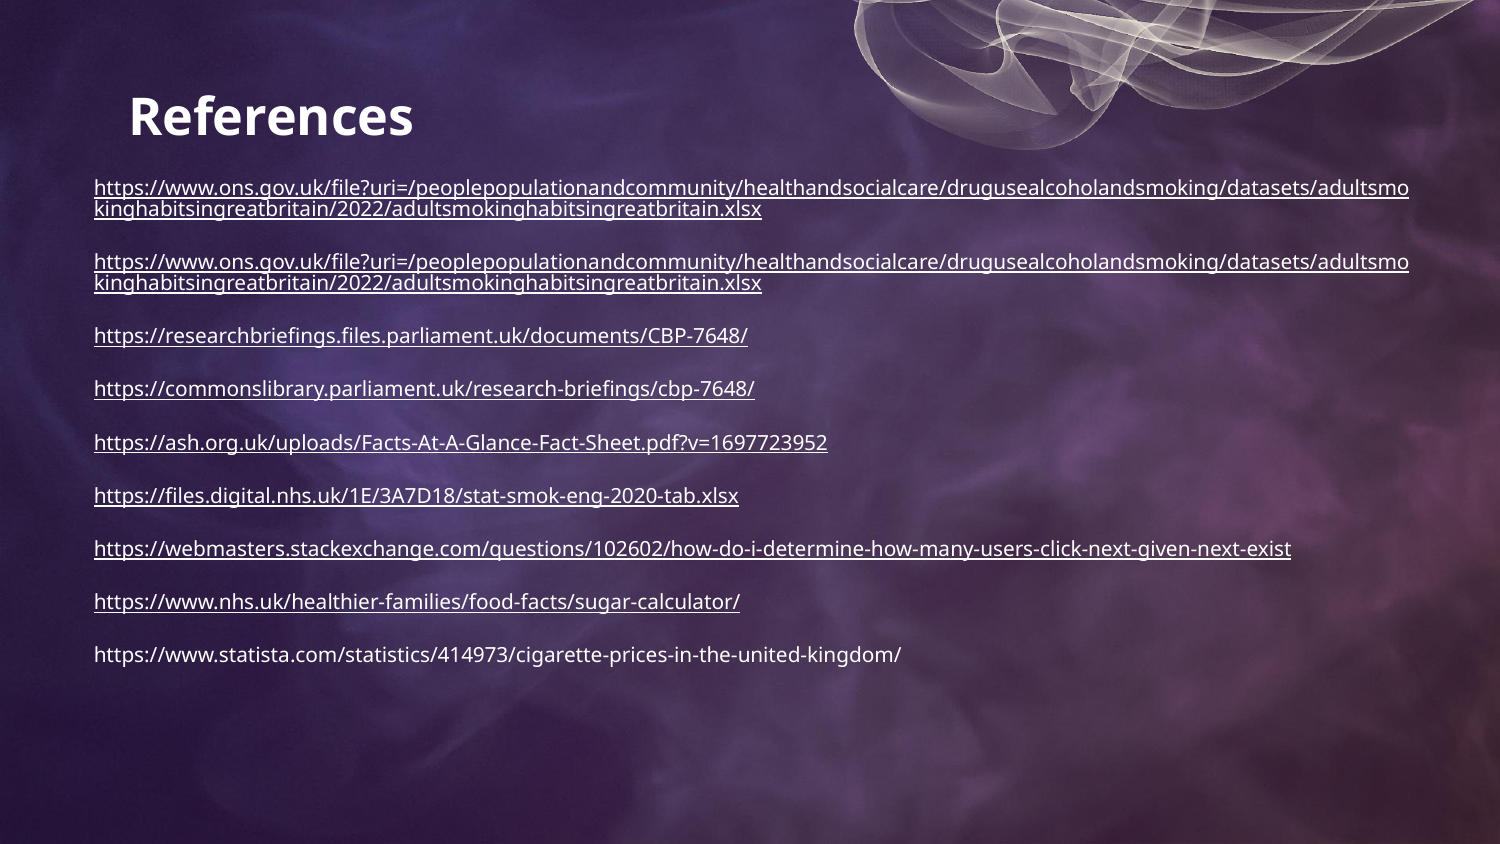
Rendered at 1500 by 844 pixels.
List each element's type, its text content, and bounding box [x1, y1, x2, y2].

picture [0, 0, 1500, 844]
text_box https://www.ons.gov.uk/file?uri=/peoplepopulationandcommunity/healthandsocialcare/drugusealcoholandsmoking/datasets/adultsmokinghabitsingreatbritain/2022/adultsmokinghabitsingreatbritain.xlsx https://www.ons.gov.uk/file?uri=/peoplepopulationandcommunity/healthandsocialcare/drugusealcoholandsmoking/datasets/adultsmokinghabitsingreatbritain/2022/adultsmokinghabitsingreatbritain.xlsx https://researchbriefings.files.parliament.uk/documents/CBP-7648/ https://commonslibrary.parliament.uk/research-briefings/cbp-7648/ https://ash.org.uk/uploads/Facts-At-A-Glance-Fact-Sheet.pdf?v=1697723952 https://files.digital.nhs.uk/1E/3A7D18/stat-smok-eng-2020-tab.xlsx https://webmasters.stackexchange.com/questions/102602/how-do-i-determine-how-many-users-click-next-given-next-exist https://www.nhs.uk/healthier-families/food-facts/sugar-calculator/ https://www.statista.com/statistics/414973/cigarette-prices-in-the-united-kingdom/ [78, 159, 1427, 691]
title References [113, 88, 1382, 141]
